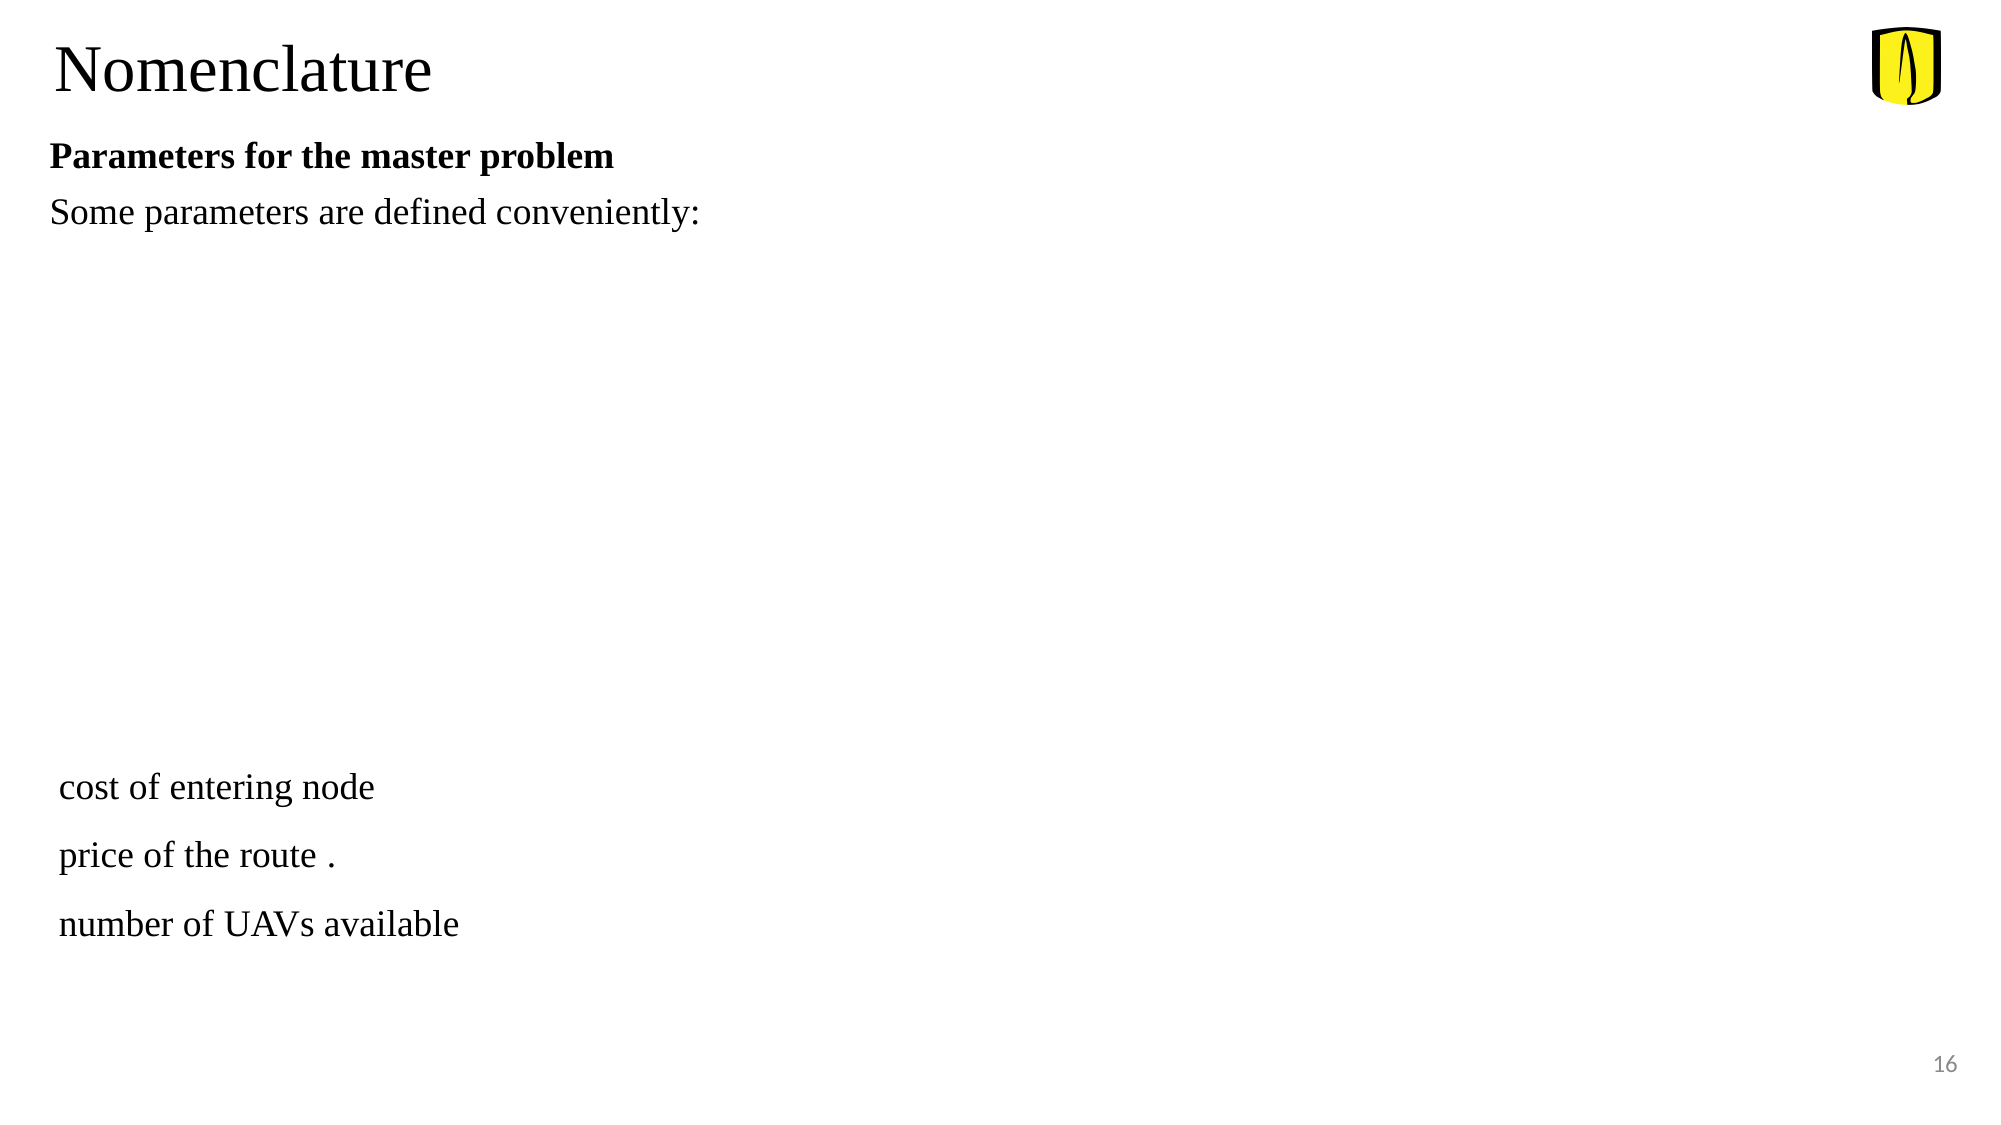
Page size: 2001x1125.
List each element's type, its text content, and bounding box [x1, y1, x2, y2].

title Nomenclature [34, 13, 1899, 140]
picture [1899, 27, 1941, 105]
slide_number 16 [1853, 1019, 1974, 1106]
